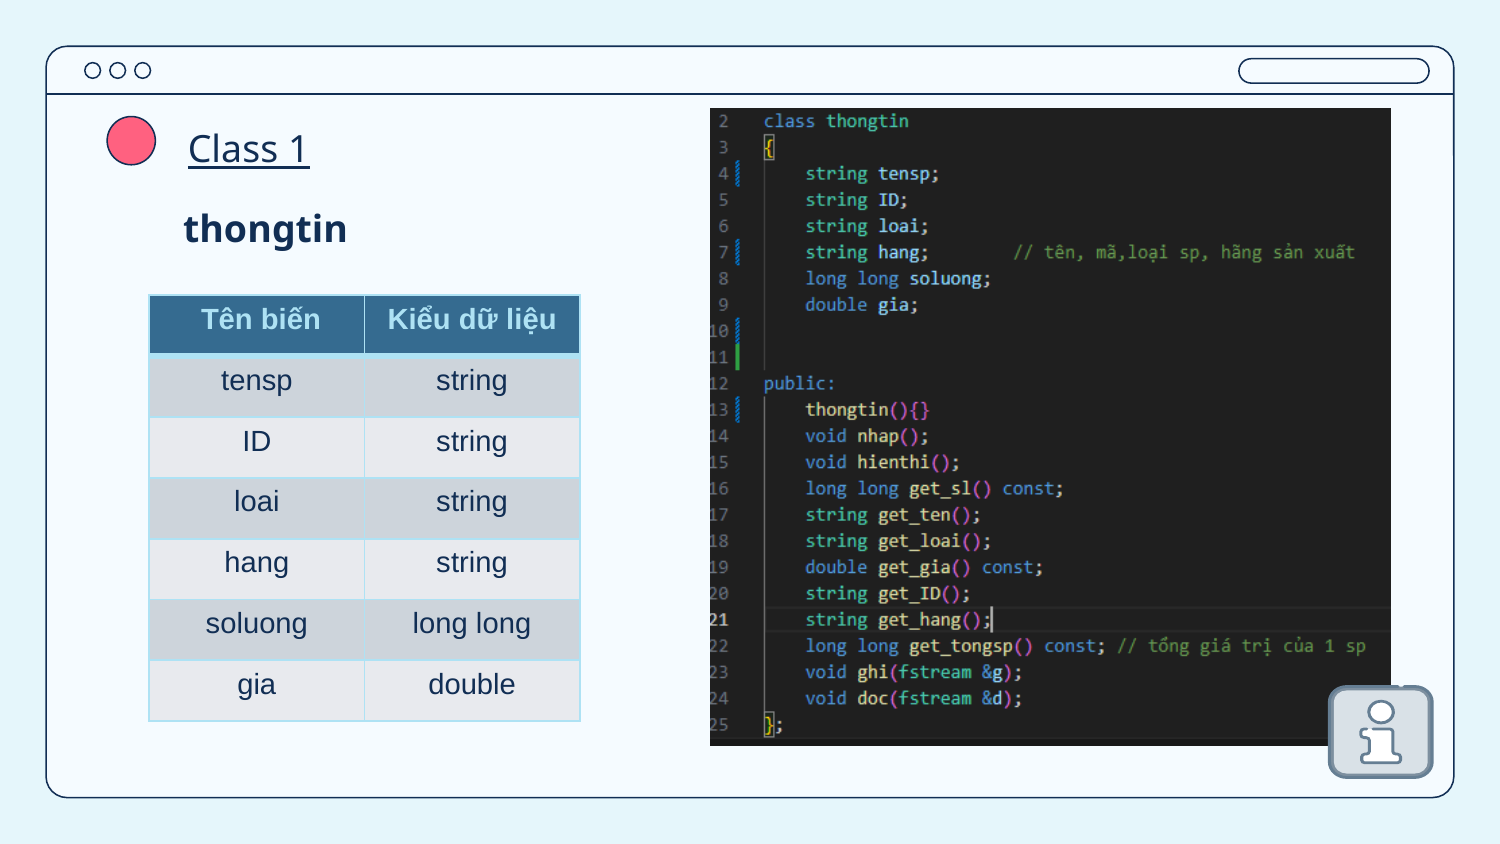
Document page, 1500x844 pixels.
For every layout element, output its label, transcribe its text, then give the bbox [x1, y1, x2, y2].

table_cell tensp [150, 359, 364, 416]
table_cell soluong [150, 600, 364, 659]
table_cell string [365, 418, 579, 477]
picture [710, 108, 1391, 746]
table_cell loai [150, 479, 364, 538]
table_cell long long [365, 600, 579, 659]
text_box Class 1 [60, 91, 438, 186]
table_cell string [365, 359, 579, 416]
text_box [1327, 684, 1434, 780]
table_cell string [365, 479, 579, 538]
table_header Kiểu dữ liệu [365, 296, 579, 353]
table_cell string [365, 540, 579, 599]
table_cell ID [150, 418, 364, 477]
text_box thongtin [0, 183, 542, 260]
table_cell gia [150, 661, 364, 720]
table_cell hang [150, 540, 364, 599]
table_cell double [365, 661, 579, 720]
text_box [107, 116, 156, 165]
table_header Tên biến [150, 296, 364, 353]
